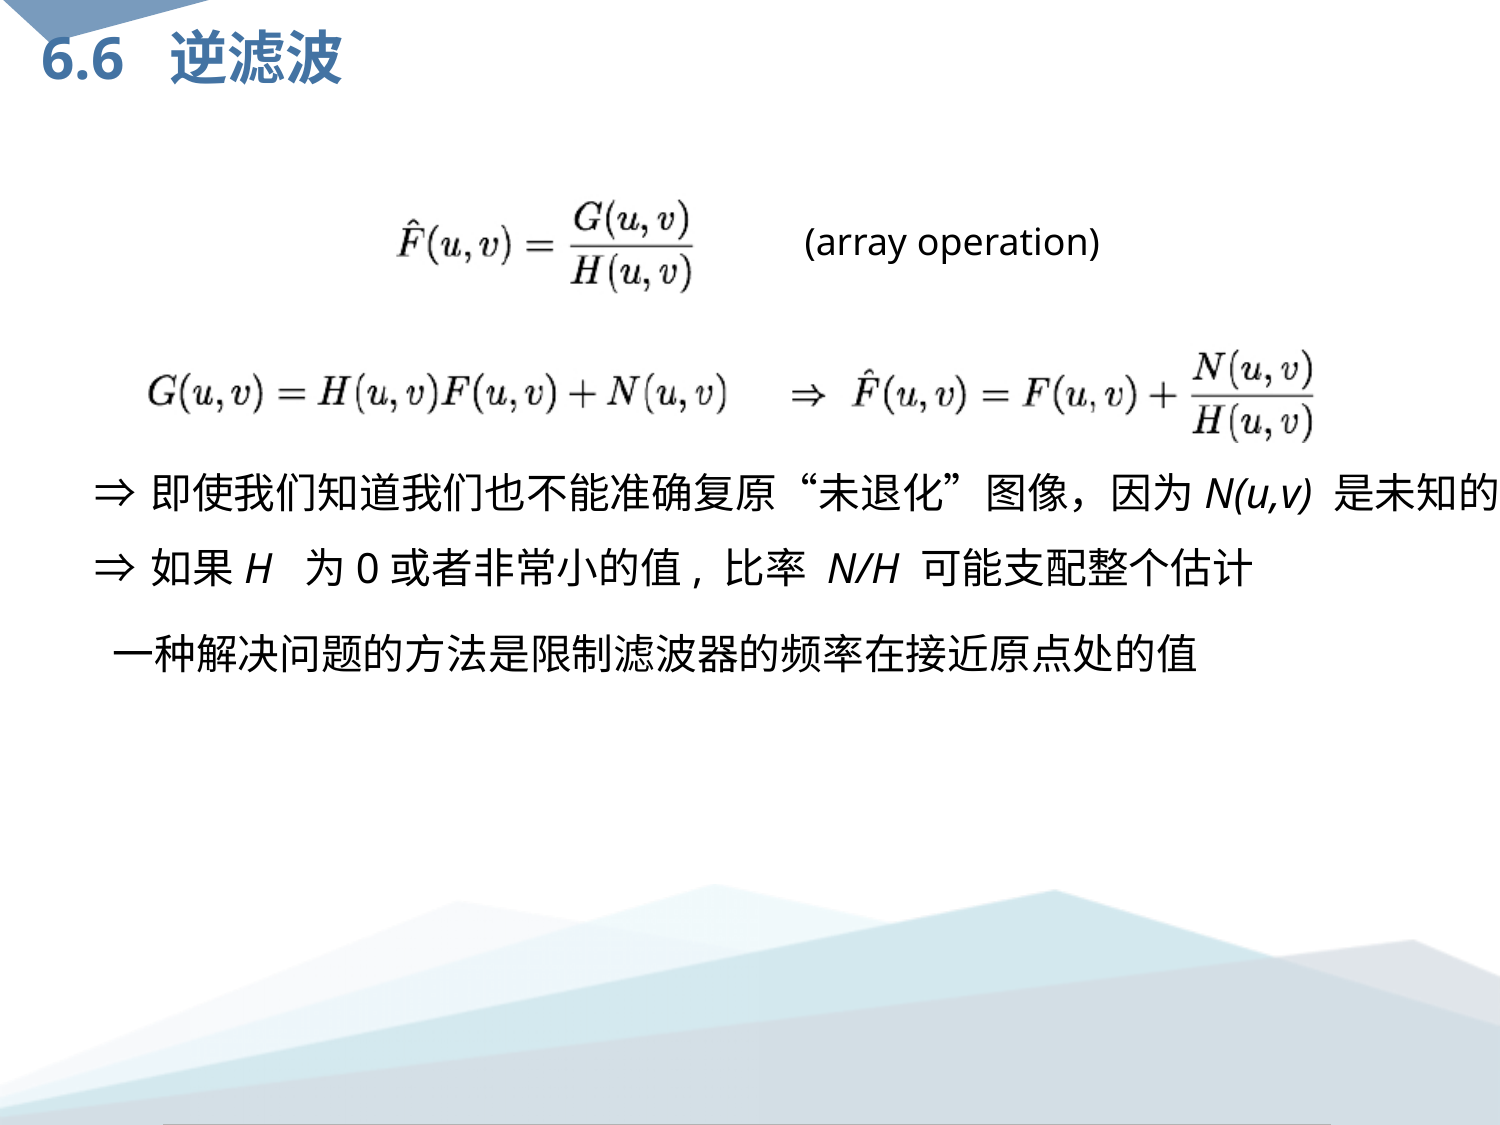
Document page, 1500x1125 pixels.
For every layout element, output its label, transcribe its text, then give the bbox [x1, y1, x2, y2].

picture [791, 331, 1315, 443]
text_box [3, 0, 209, 43]
text_box 一种解决问题的方法是限制滤波器的频率在接近原点处的值 [112, 628, 1457, 686]
text_box ⇒ 即使我们知道我们也不能准确复原“未退化”图像，因为N(u,v) 是未知的 ⇒ 如果H 为0或者非常小的值, 比率 N/H 可能支配整个估计 [94, 442, 1500, 600]
text_box (array operation) [804, 223, 1101, 271]
picture [0, 884, 1500, 1125]
picture [147, 356, 728, 416]
text_box 6.6 逆滤波 [41, 51, 681, 99]
picture [395, 181, 696, 295]
